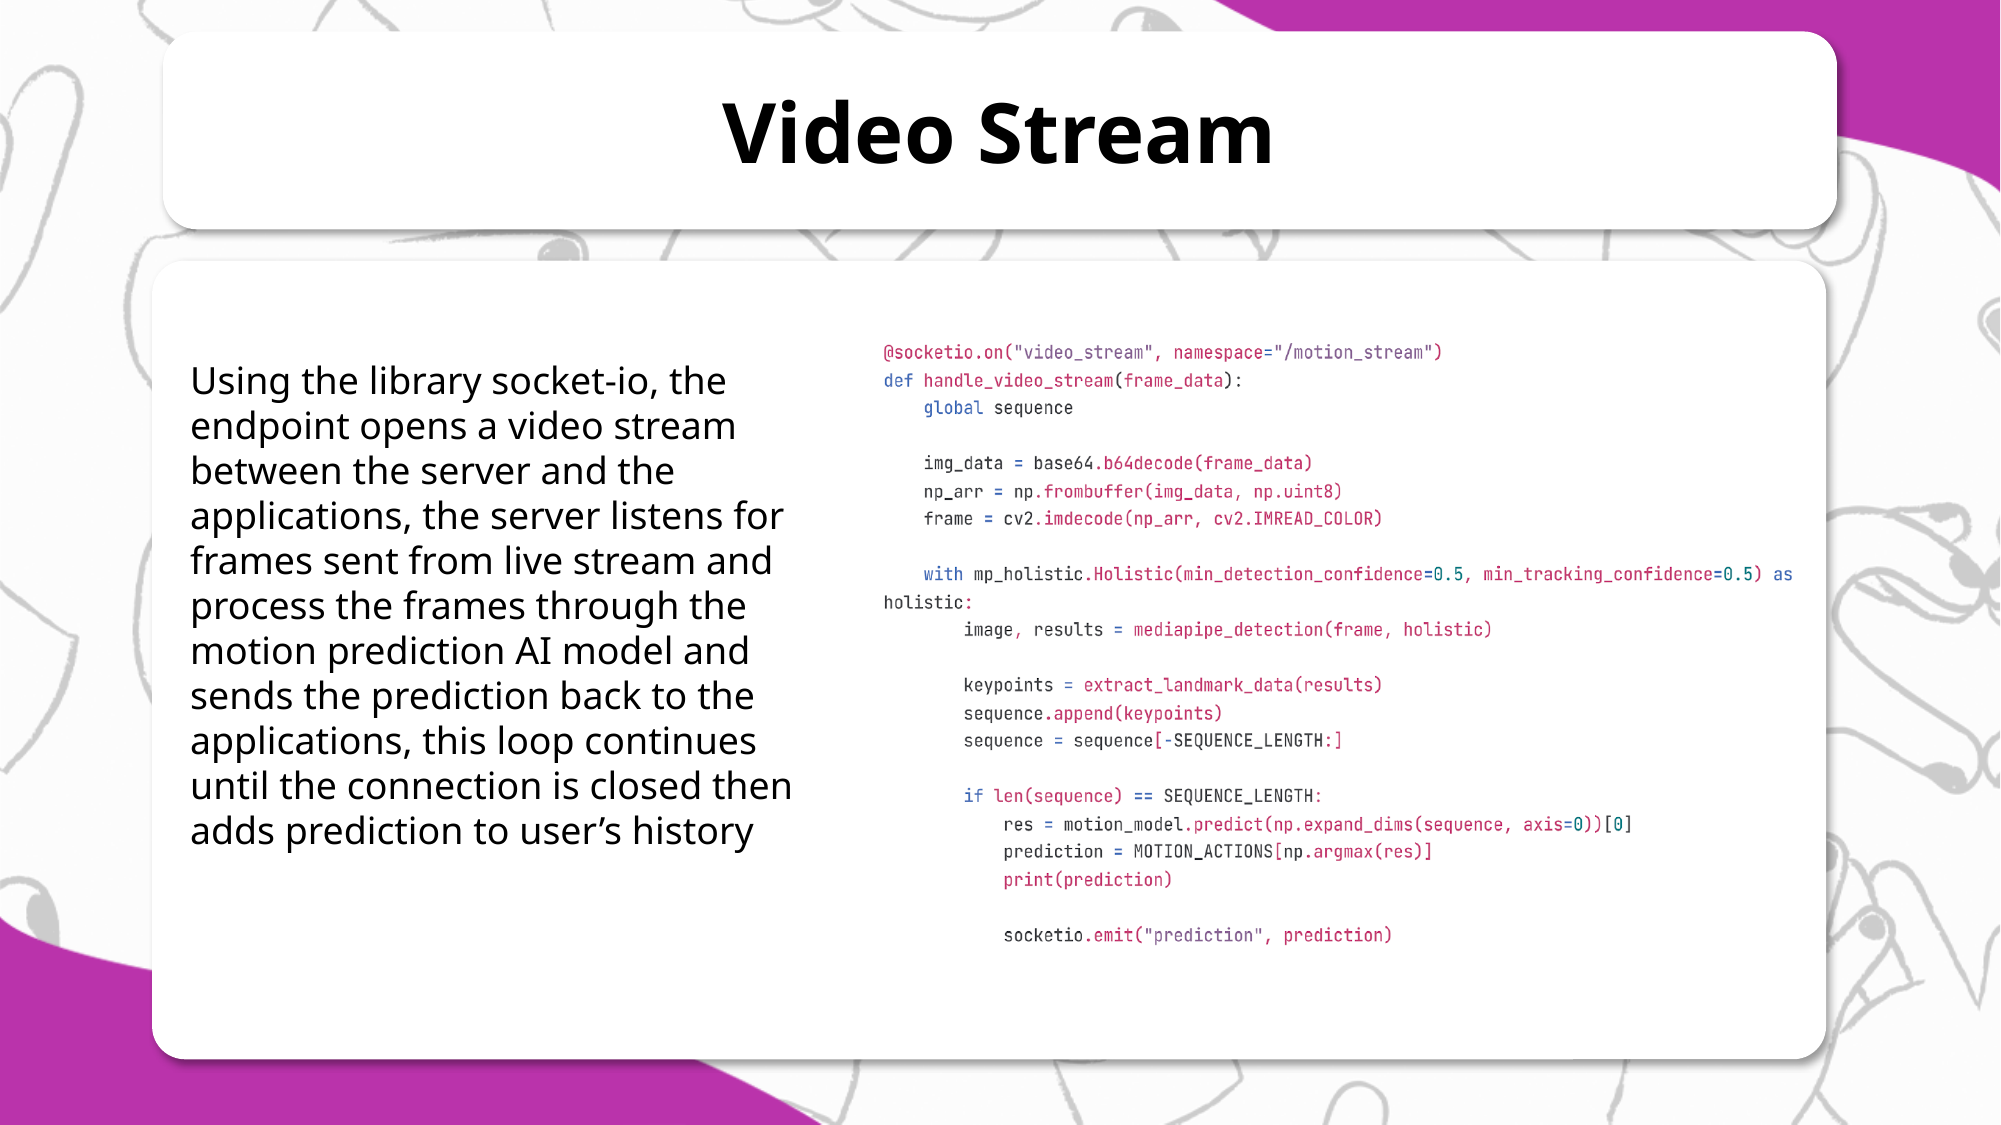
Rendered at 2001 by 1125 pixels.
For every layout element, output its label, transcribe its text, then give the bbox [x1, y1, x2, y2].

text_box [152, 260, 1827, 1060]
text_box Video Stream [164, 72, 1836, 188]
picture [0, 0, 2001, 1125]
text_box Using the library socket-io, the endpoint opens a video stream between the server and the applications, the server listens for frames sent from live stream and process the frames through the motion prediction AI model and sends the prediction back to the applications, this loop continues until the connection is closed then adds prediction to user’s history [175, 349, 857, 860]
text_box [162, 31, 1837, 230]
